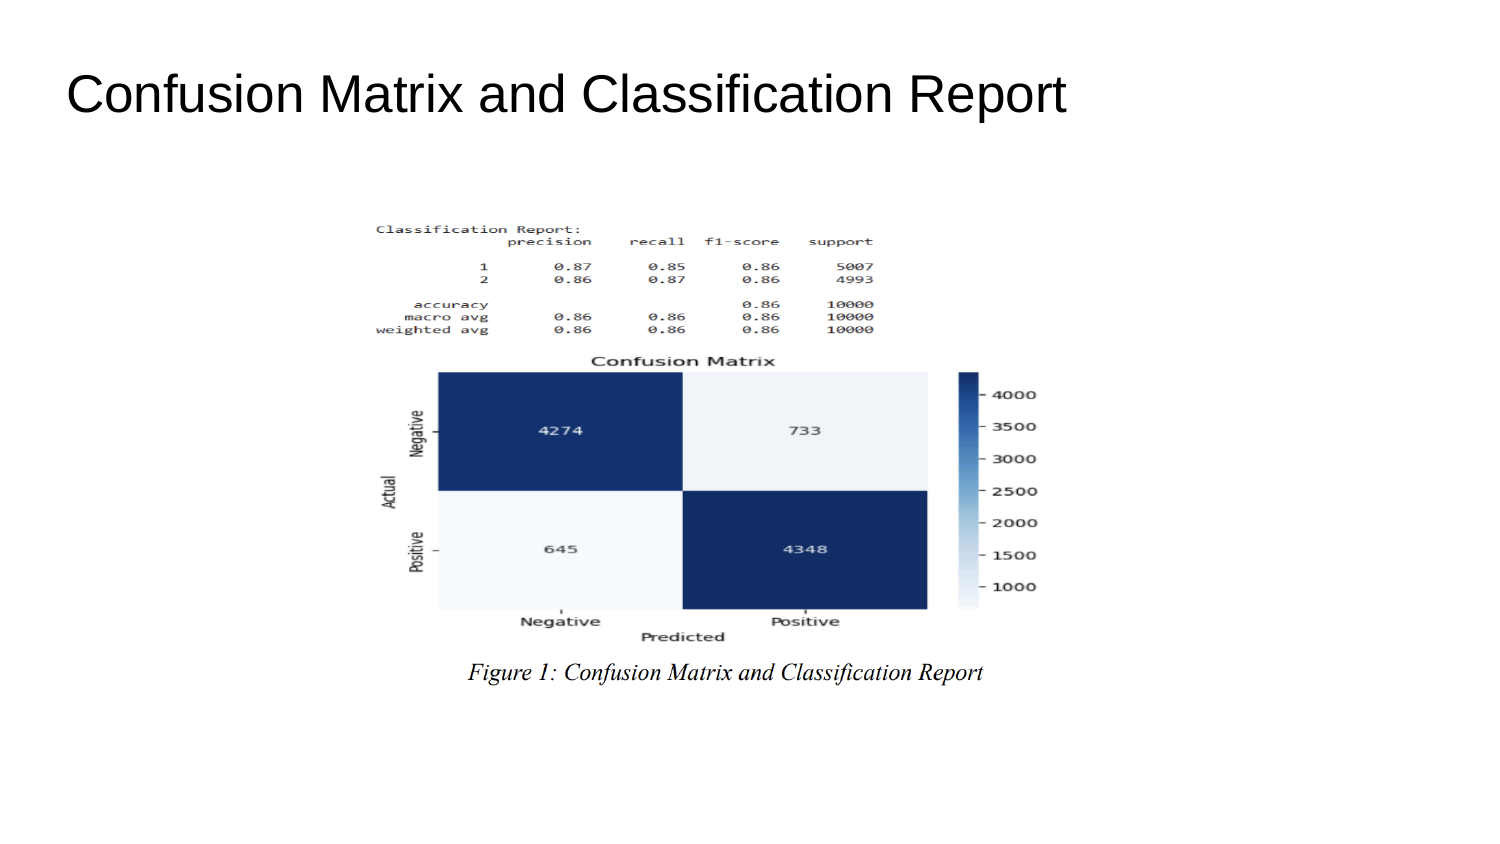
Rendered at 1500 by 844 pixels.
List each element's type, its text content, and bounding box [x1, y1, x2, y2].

picture [336, 192, 1116, 748]
title Confusion Matrix and Classification Report [51, 44, 1449, 139]
